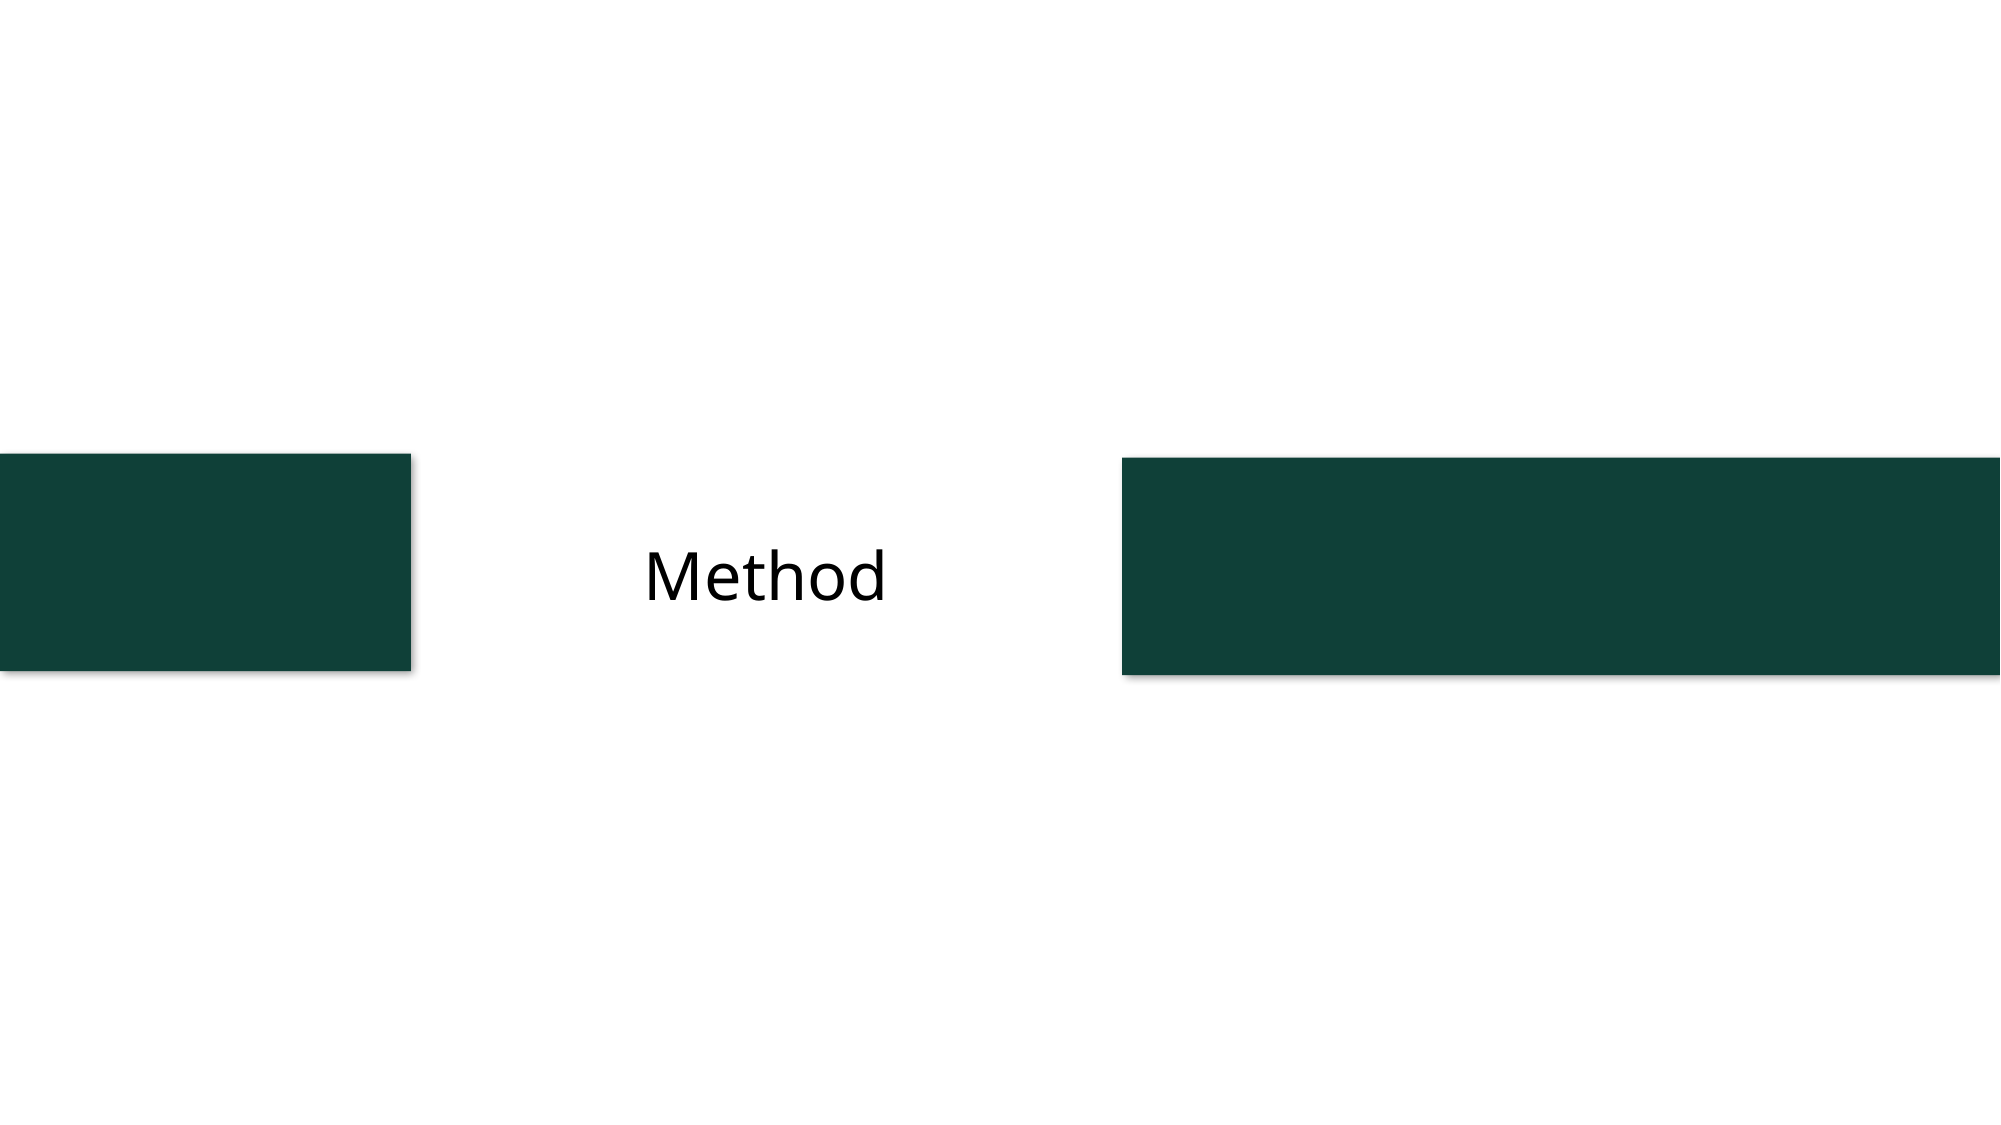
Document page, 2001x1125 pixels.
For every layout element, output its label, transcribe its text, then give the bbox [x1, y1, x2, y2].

text_box [1120, 456, 2000, 677]
text_box Method [422, 502, 1119, 622]
text_box [0, 452, 412, 673]
